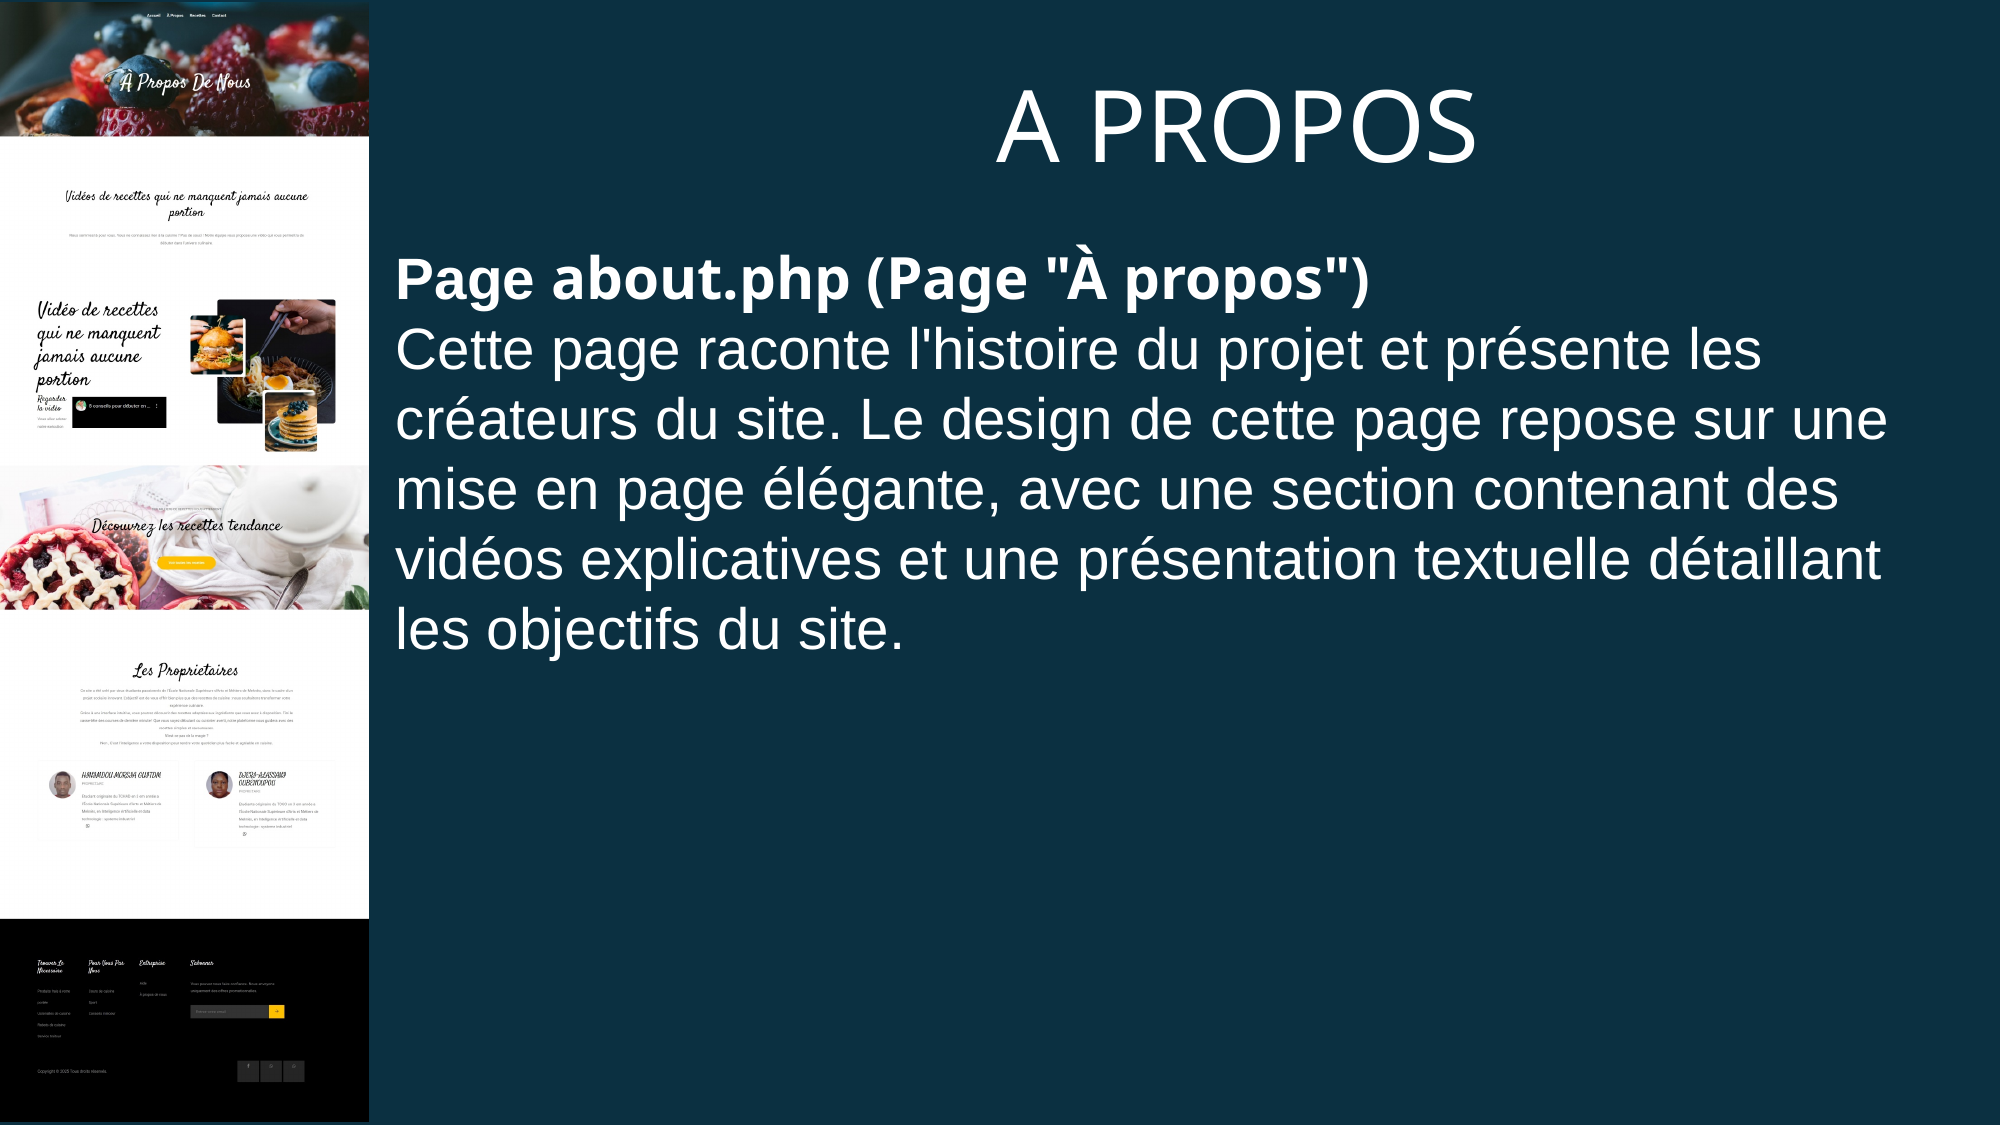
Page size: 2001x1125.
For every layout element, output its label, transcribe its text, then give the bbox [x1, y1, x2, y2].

title A PROPOS [981, 13, 1974, 117]
picture [0, 1, 370, 1125]
subtitle Page about.php (Page "À propos") Cette page raconte l'histoire du projet et présente les créateurs du site. Le design de cette page repose sur une mise en page élégante, avec une section contenant des vidéos explicatives et une présentation textuelle détaillant les objectifs du site. [380, 117, 1974, 785]
